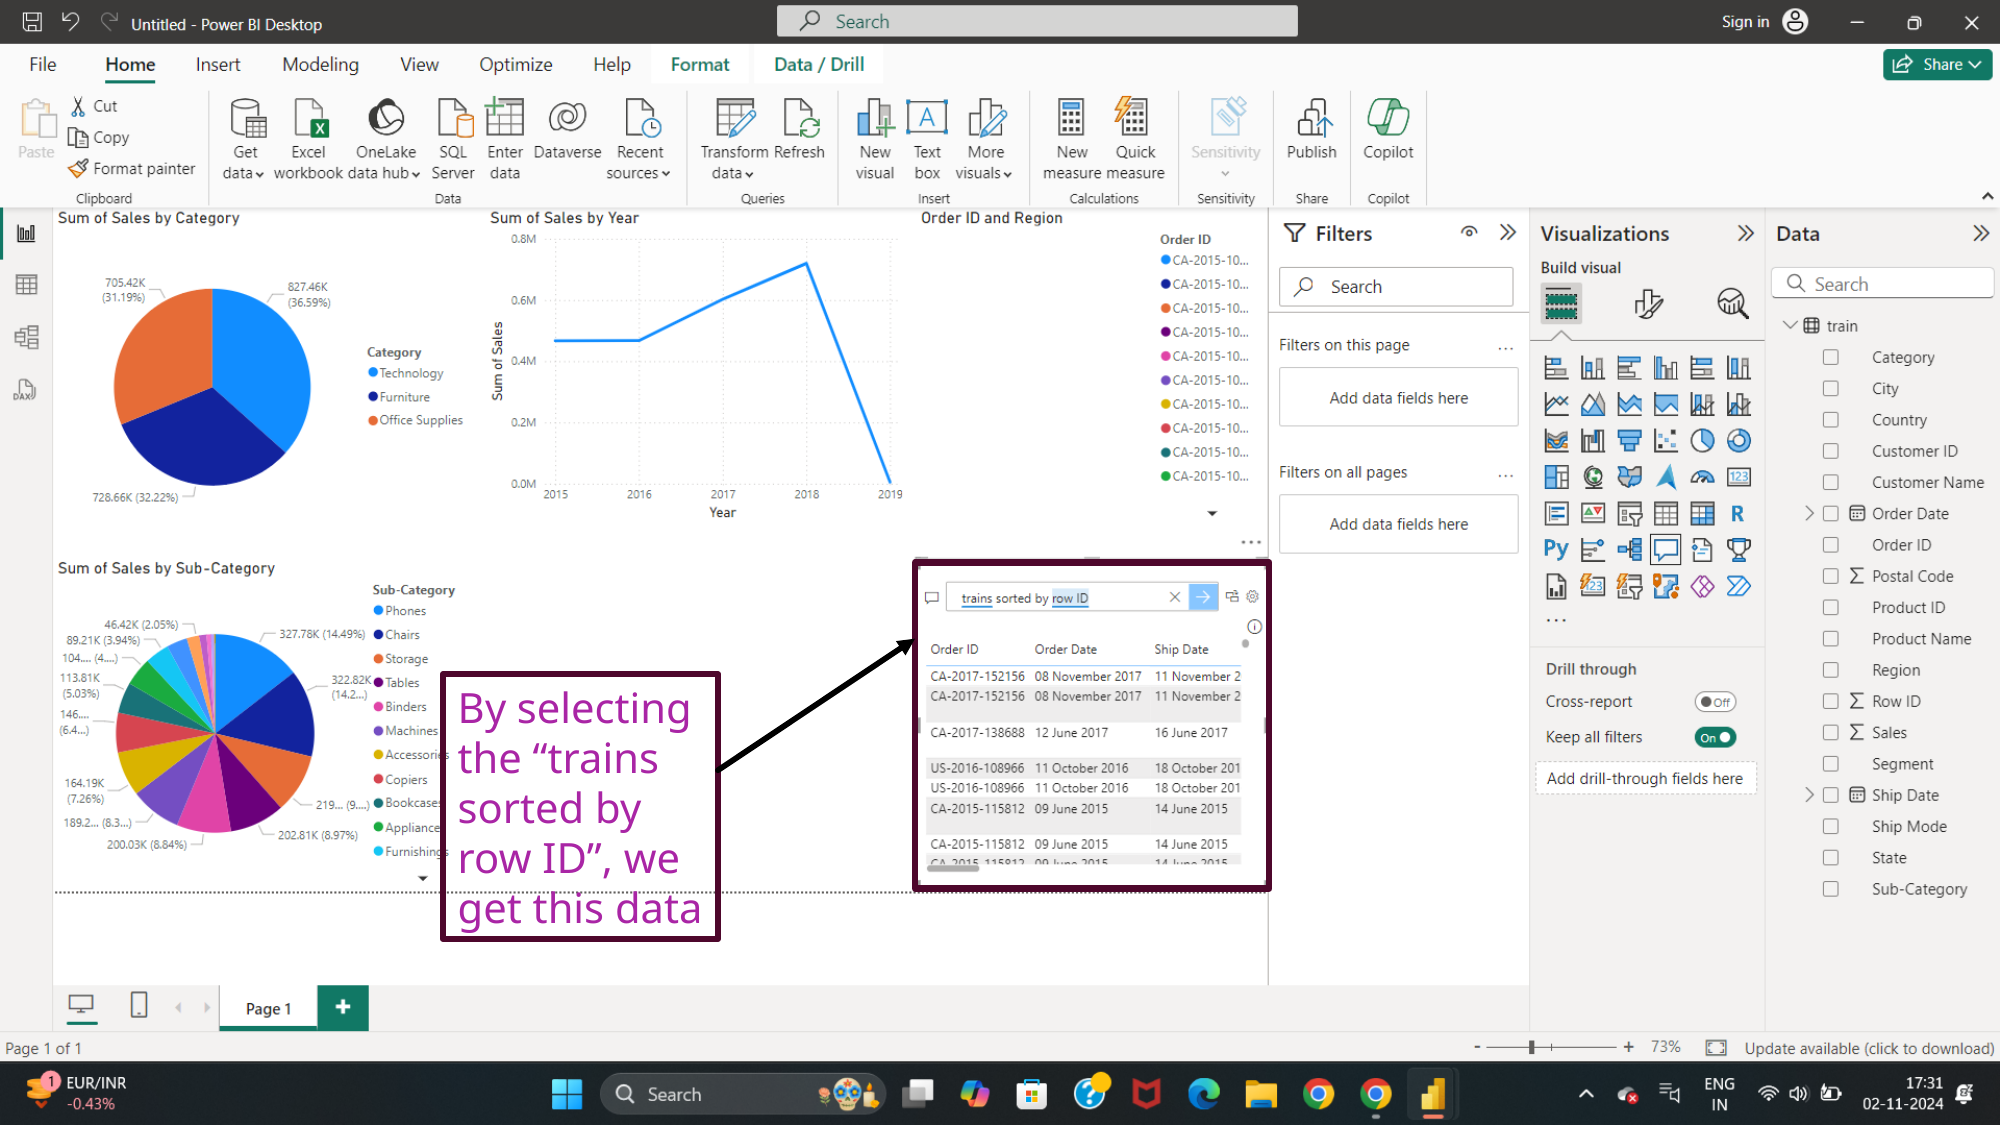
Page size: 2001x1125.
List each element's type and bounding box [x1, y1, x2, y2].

picture [0, 0, 2000, 1125]
text_box [717, 638, 916, 771]
